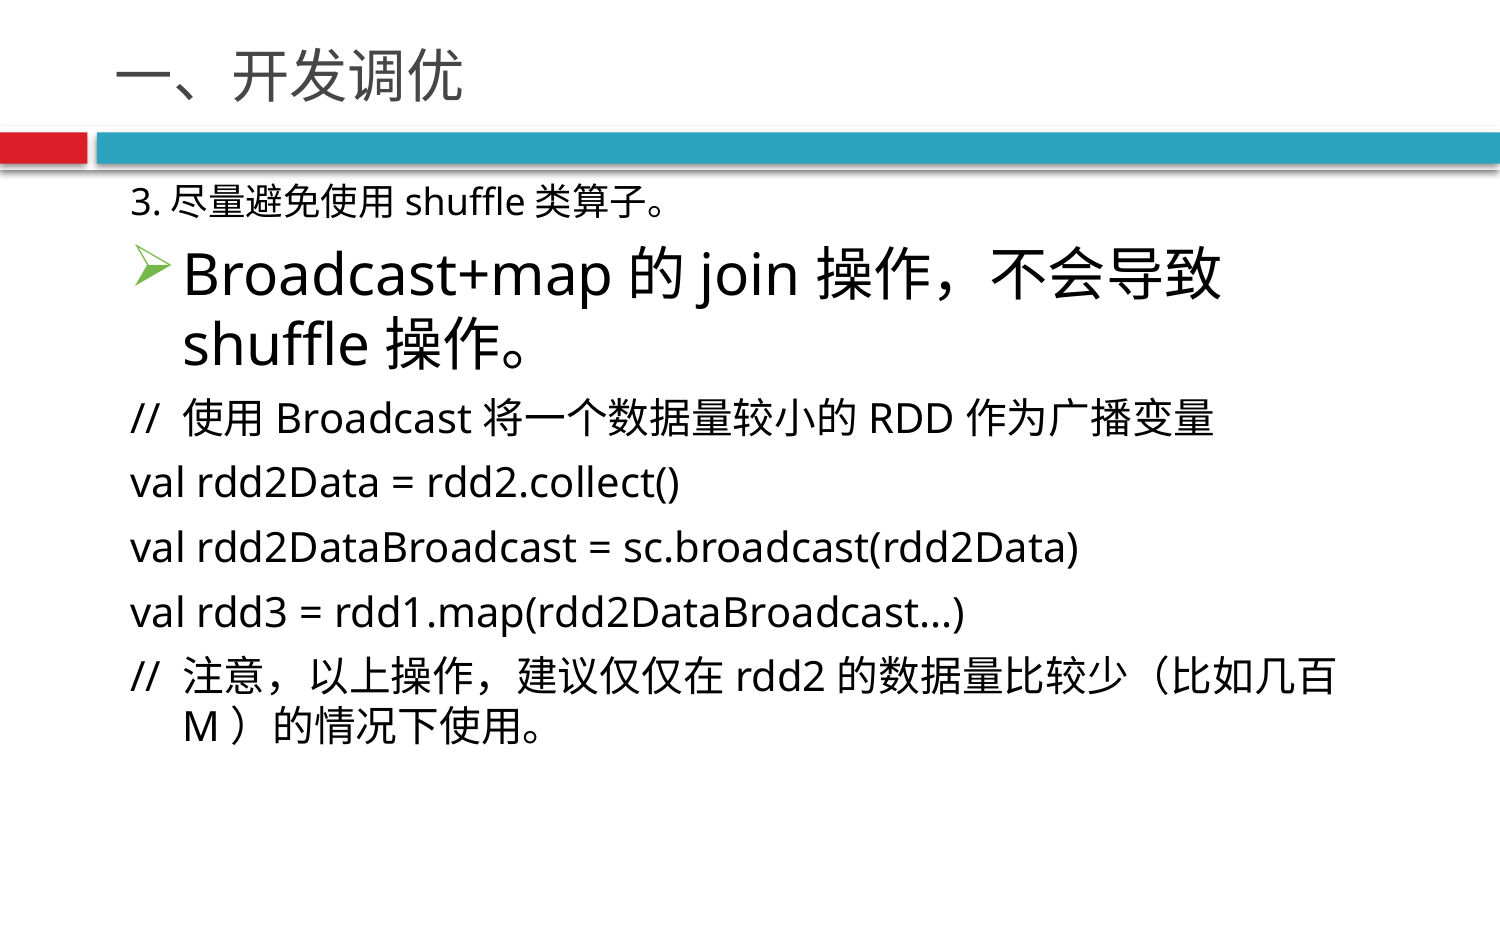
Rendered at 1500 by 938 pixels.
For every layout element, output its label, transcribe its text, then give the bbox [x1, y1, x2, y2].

list 3.尽量避免使用shuffle类算子。 Broadcast+map的join操作，不会导致shuffle操作。 // 使用Broadcast将一个数据量较小的RDD作为广播变量 val rdd2Data = rdd2.collect() val rdd2DataBroadcast = sc.broadcast(rdd2Data) val rdd3 = rdd1.map(rdd2DataBroadcast...) // 注意，以上操作，建议仅仅在rdd2的数据量比较少（比如几百M）的情况下使用。 [100, 169, 1438, 847]
title 一、开发调优 [99, 21, 1438, 127]
